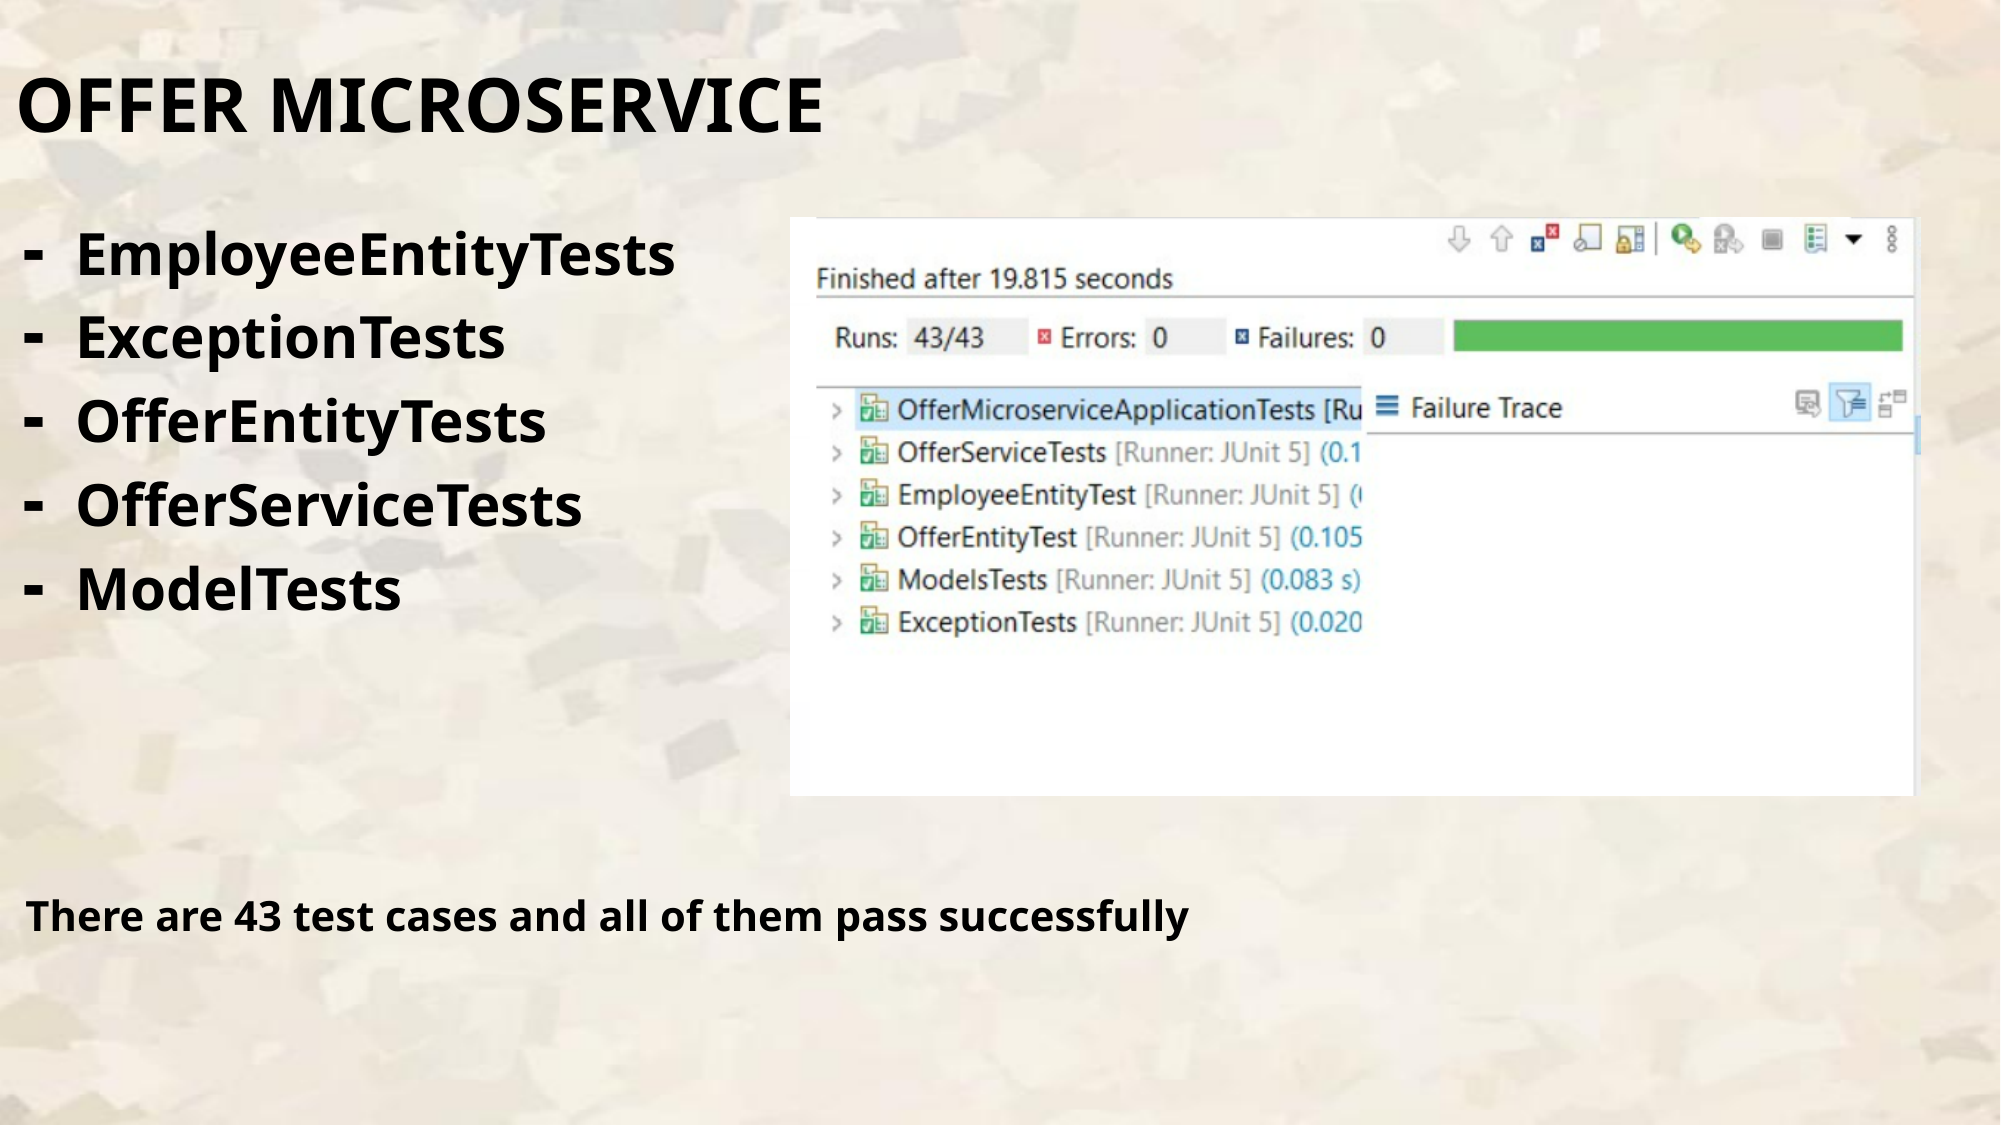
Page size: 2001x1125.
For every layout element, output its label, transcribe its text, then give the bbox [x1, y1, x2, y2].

title OFFER MICROSERVICE [0, 0, 1725, 218]
list ╸ EmployeeEntityTests ╸ ExceptionTests ╸ OfferEntityTests ╸ OfferServiceTests ╸ ModelTests There are 43 test cases and all of them pass successfully [10, 217, 1736, 995]
picture [0, 0, 2001, 1125]
